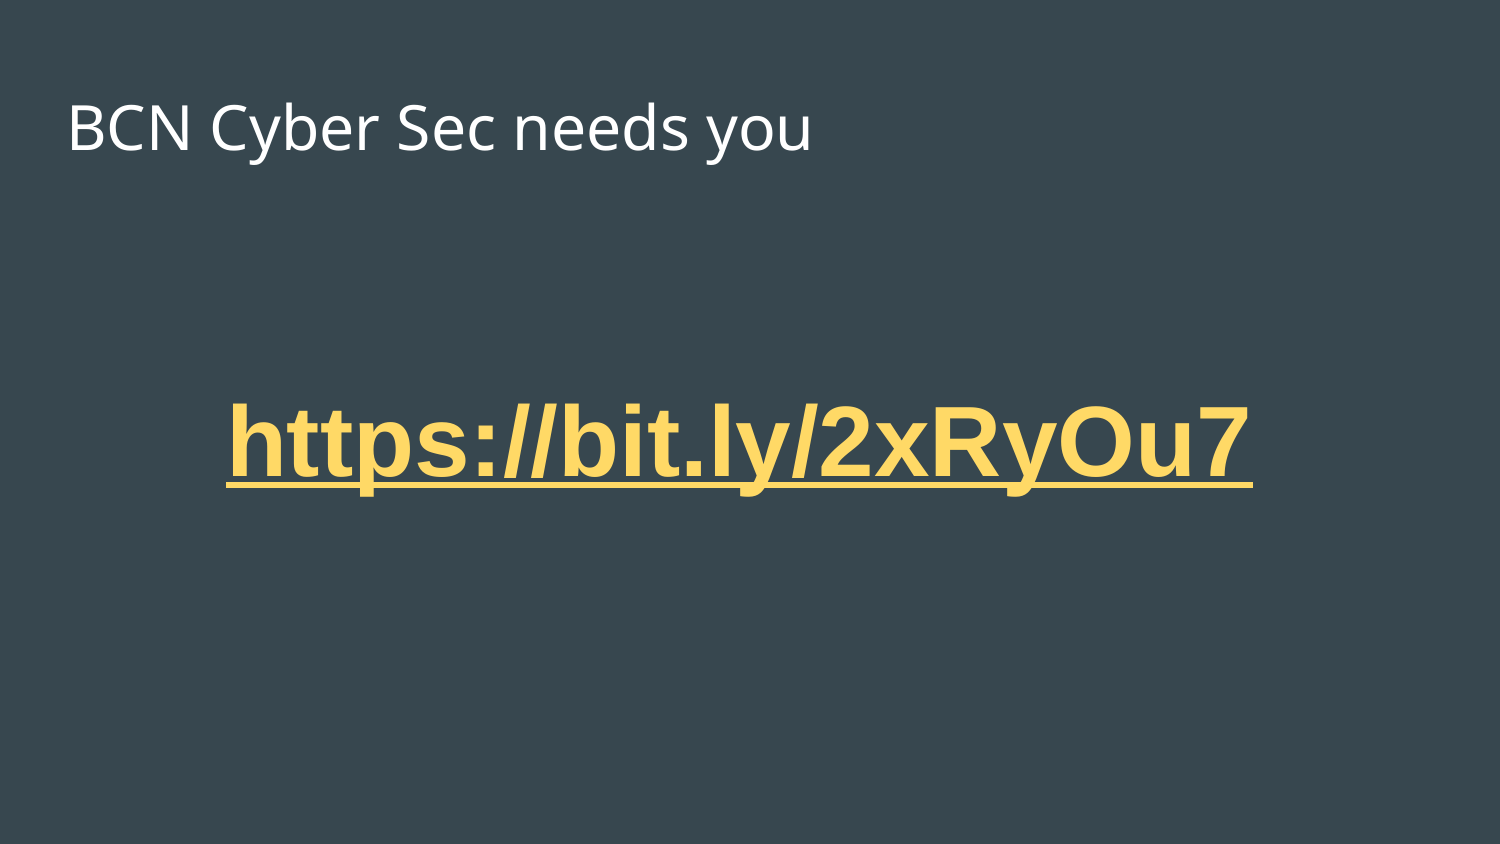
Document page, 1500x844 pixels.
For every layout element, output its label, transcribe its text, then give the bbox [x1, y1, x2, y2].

title BCN Cyber Sec needs you [51, 72, 1449, 167]
text_box https://bit.ly/2xRyOu7 [211, 361, 1289, 482]
